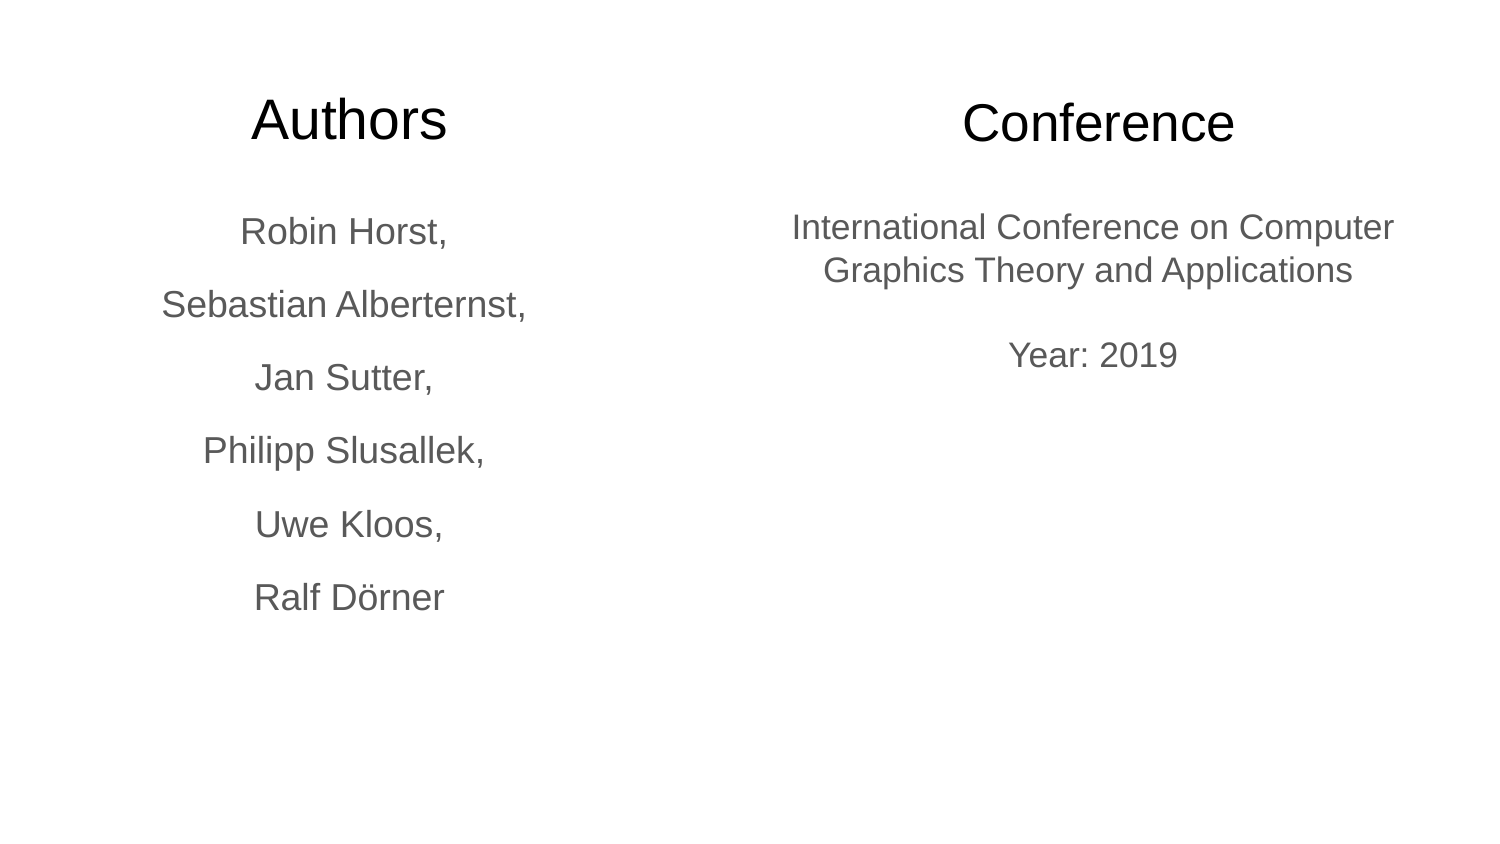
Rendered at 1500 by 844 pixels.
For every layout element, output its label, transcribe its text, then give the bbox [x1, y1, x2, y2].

text_box International Conference on Computer Graphics Theory and Applications Year: 2019 [749, 189, 1437, 386]
list Robin Horst, Sebastian Alberternst, Jan Sutter, Philipp Slusallek, Uwe Kloos, Ralf Dörner [0, 189, 699, 750]
title Conference [750, 72, 1449, 167]
title Authors [0, 72, 699, 167]
